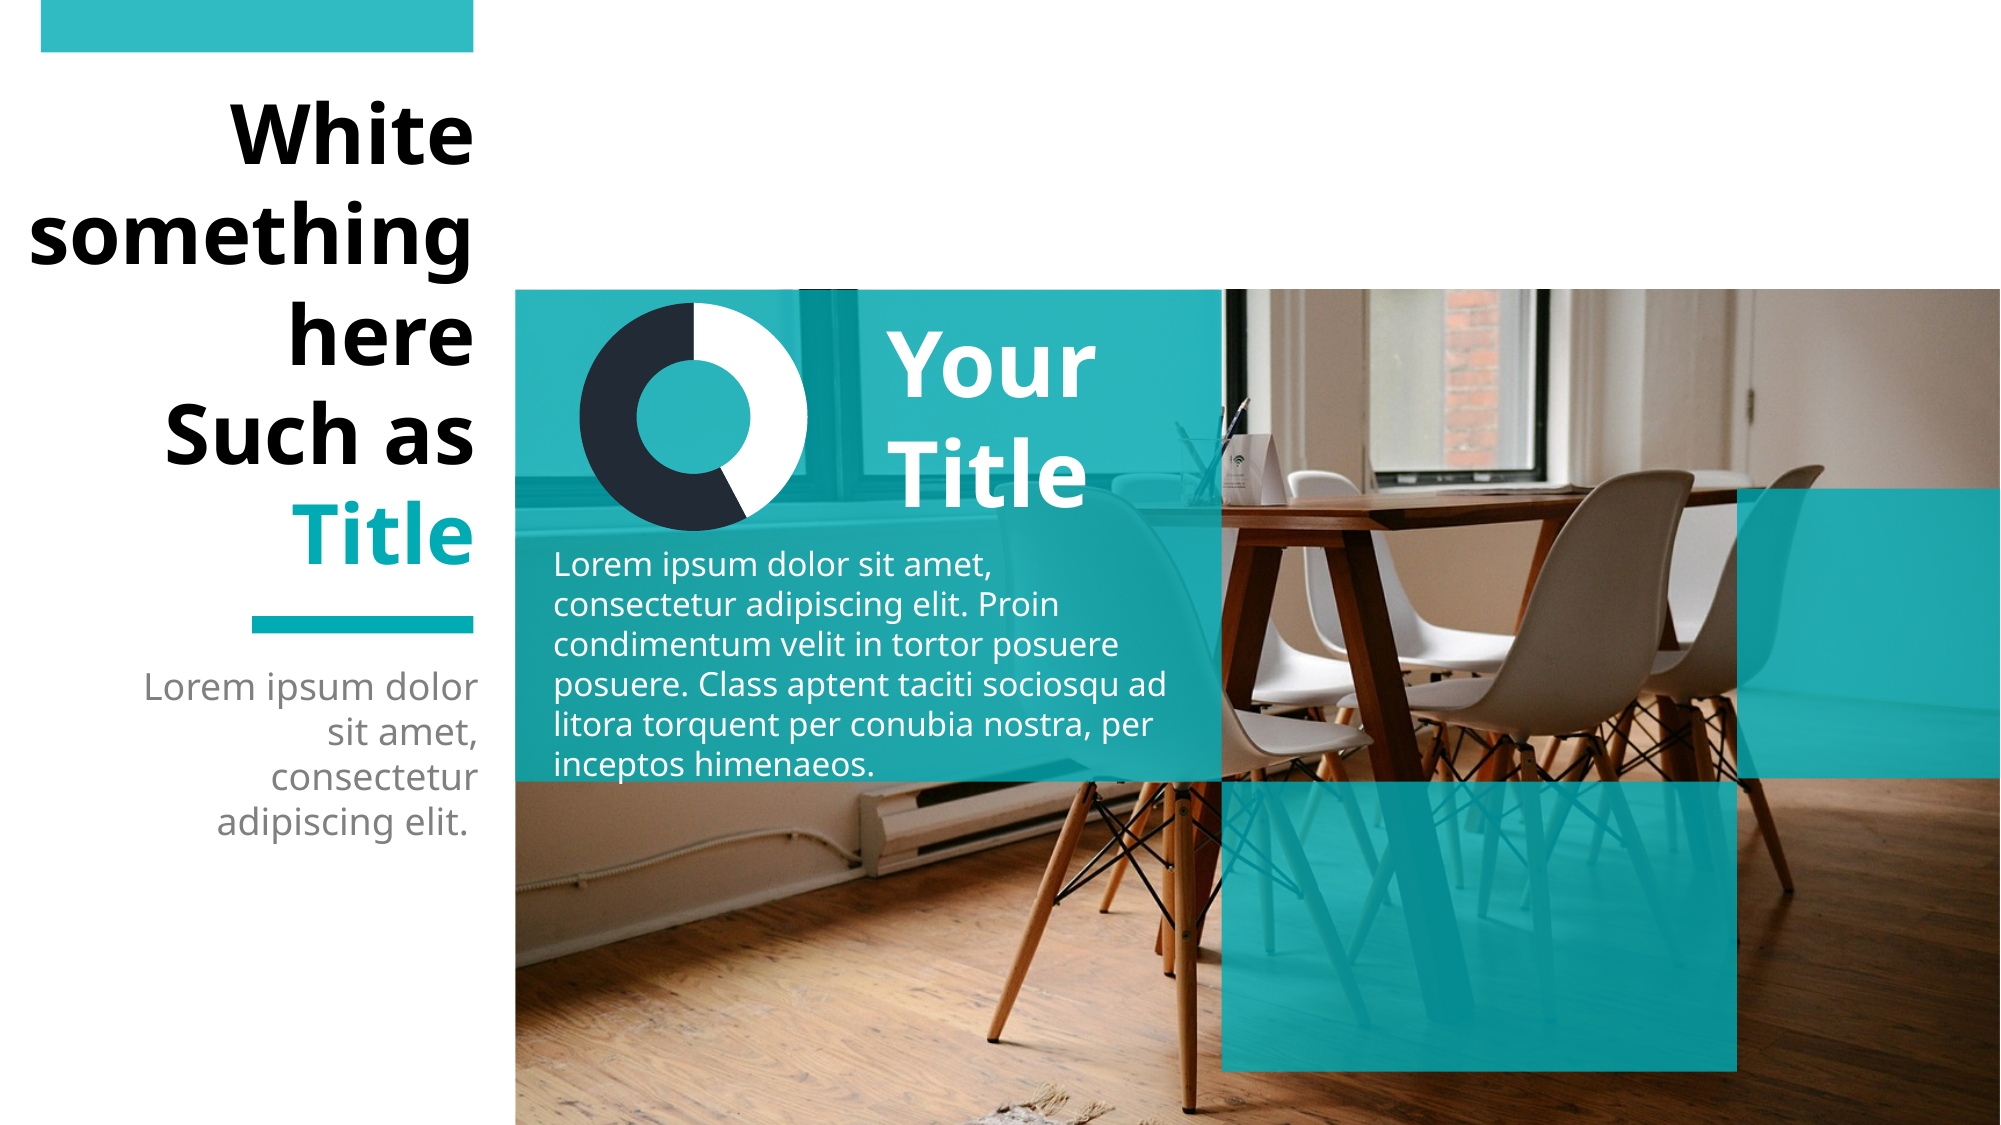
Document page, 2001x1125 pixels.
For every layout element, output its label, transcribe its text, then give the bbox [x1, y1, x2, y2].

text_box White something here Such as Title [13, 74, 491, 589]
chart [515, 298, 872, 536]
text_box Lorem ipsum dolor sit amet, consectetur adipiscing elit. [103, 655, 494, 851]
text_box [251, 615, 474, 634]
picture [515, 289, 2000, 1125]
text_box [40, 0, 474, 53]
